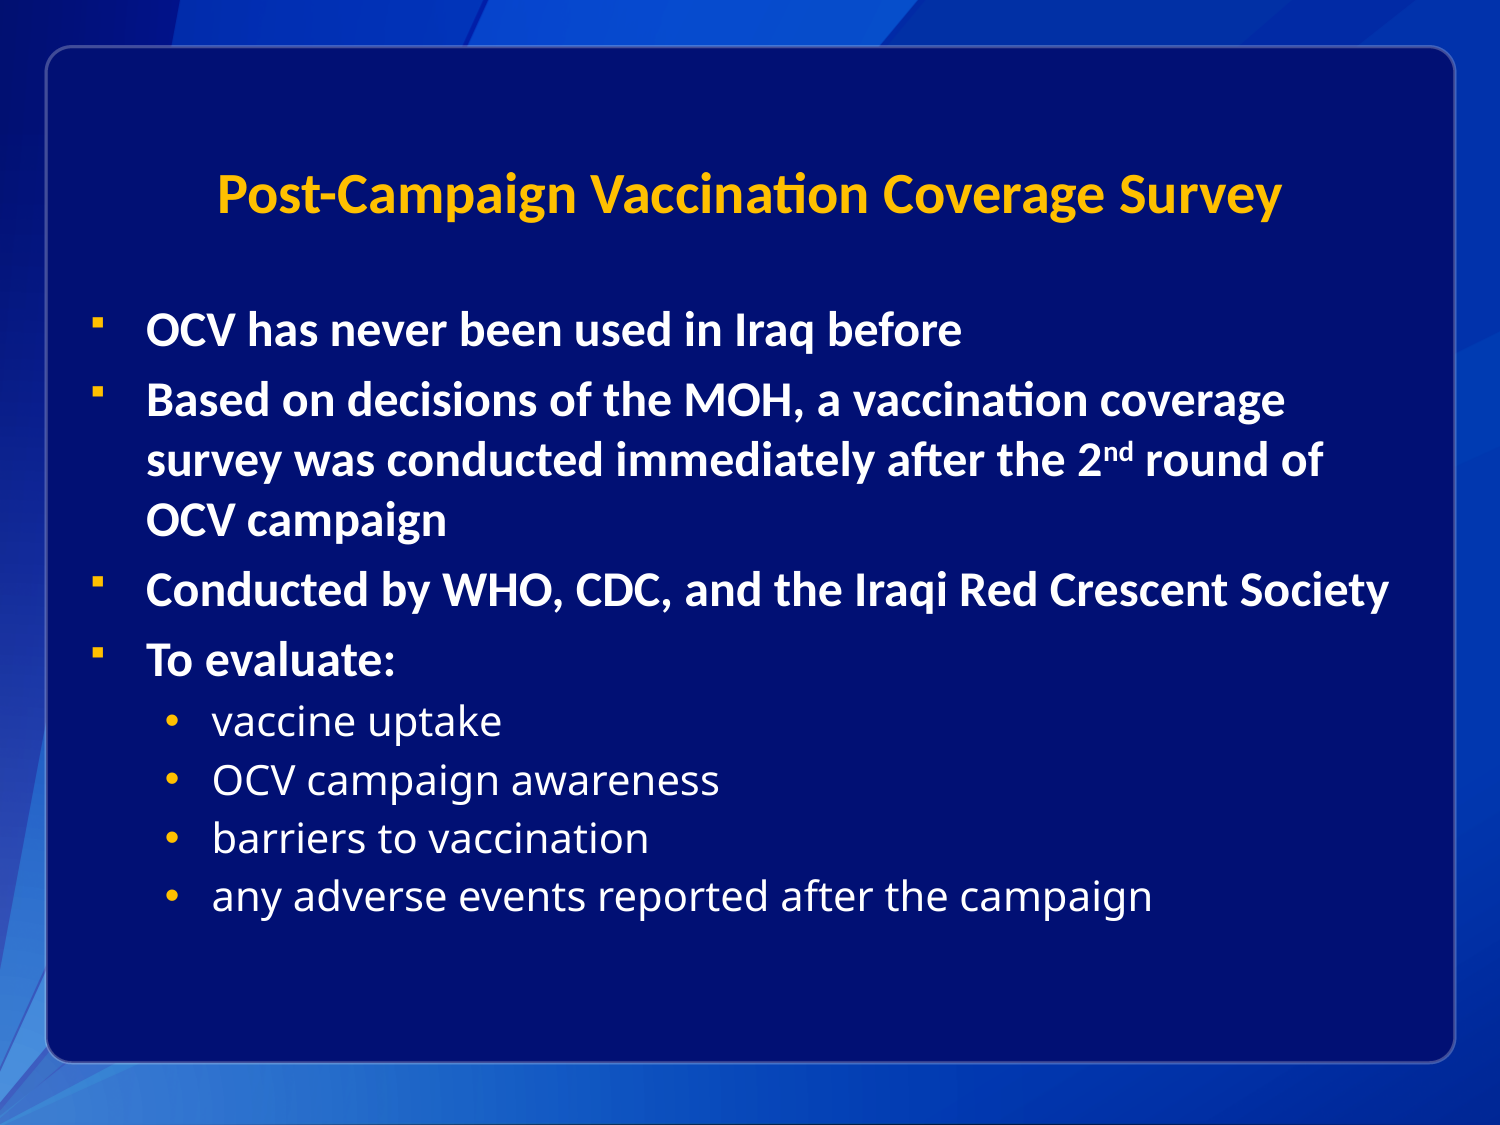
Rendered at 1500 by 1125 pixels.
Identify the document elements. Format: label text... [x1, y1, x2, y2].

list OCV has never been used in Iraq before Based on decisions of the MOH, a vaccination coverage survey was conducted immediately after the 2nd round of OCV campaign Conducted by WHO, CDC, and the Iraqi Red Crescent Society To evaluate: vaccine uptake OCV campaign awareness barriers to vaccination any adverse events reported after the campaign [75, 289, 1425, 977]
picture [0, 0, 1500, 1125]
title Post-Campaign Vaccination Coverage Survey [75, 45, 1425, 233]
